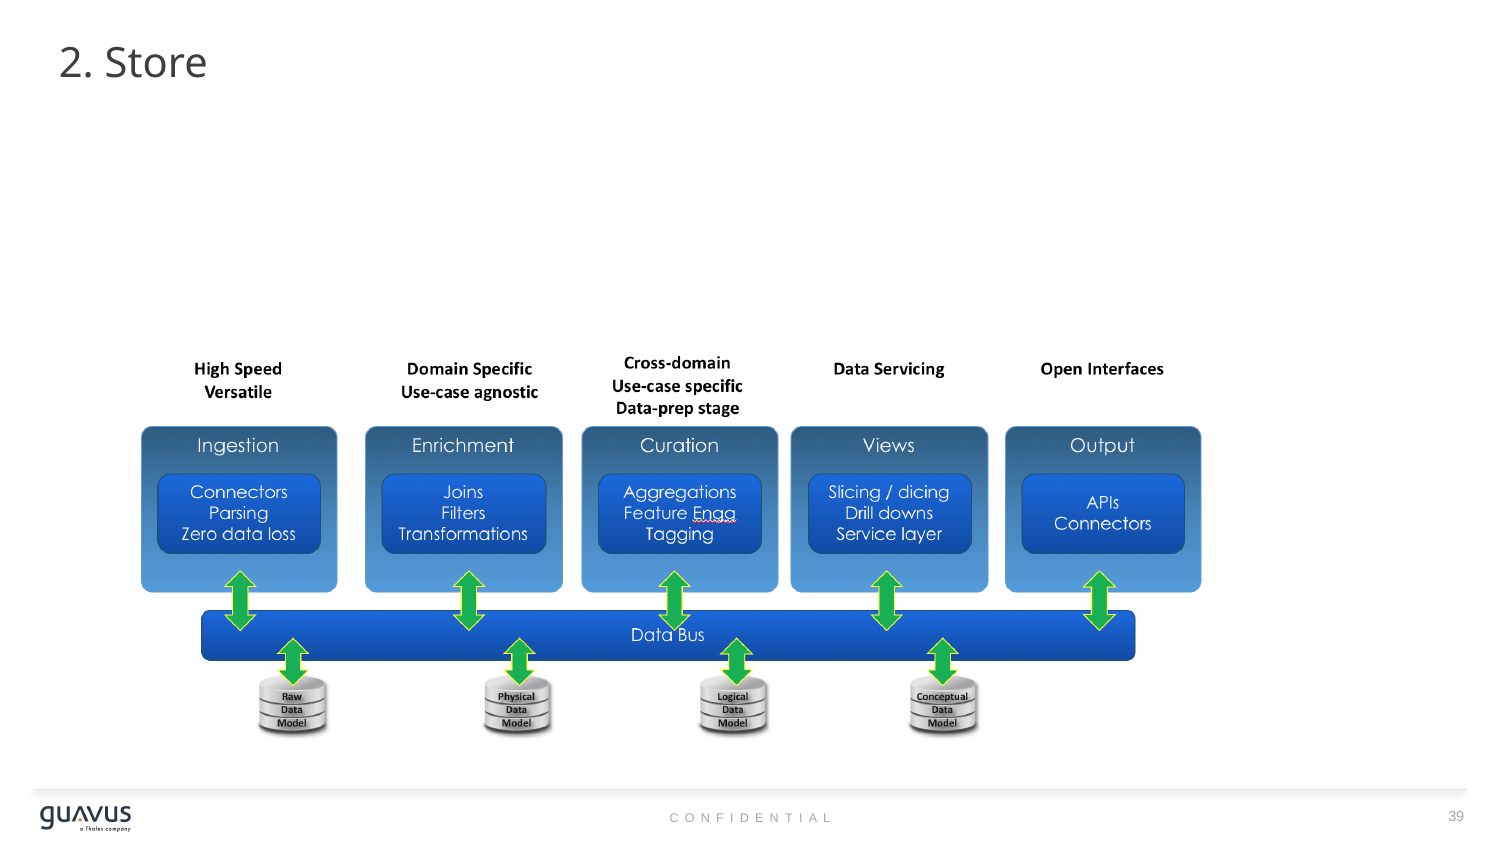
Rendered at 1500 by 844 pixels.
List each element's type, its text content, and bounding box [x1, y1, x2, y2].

picture [27, 796, 146, 841]
title 2. Store [43, 0, 1467, 128]
picture [134, 354, 1208, 741]
